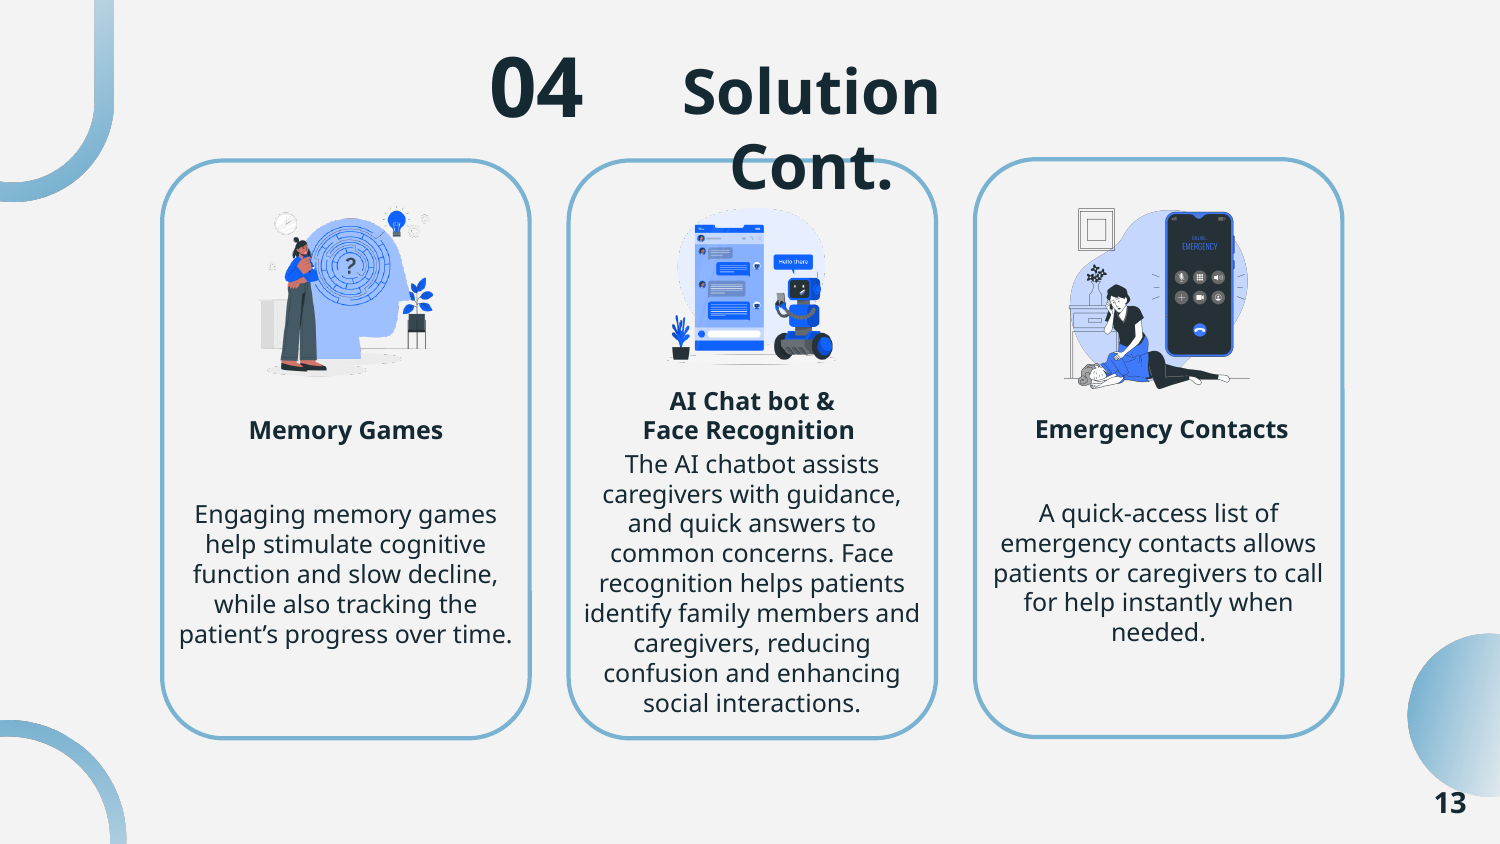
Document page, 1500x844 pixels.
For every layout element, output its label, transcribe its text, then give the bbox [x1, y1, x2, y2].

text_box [459, 16, 1041, 152]
picture [1406, 616, 1500, 711]
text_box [974, 158, 1343, 738]
picture [0, 0, 114, 202]
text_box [161, 160, 530, 739]
picture [0, 693, 171, 844]
text_box 13 [1342, 711, 1500, 844]
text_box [568, 160, 937, 739]
